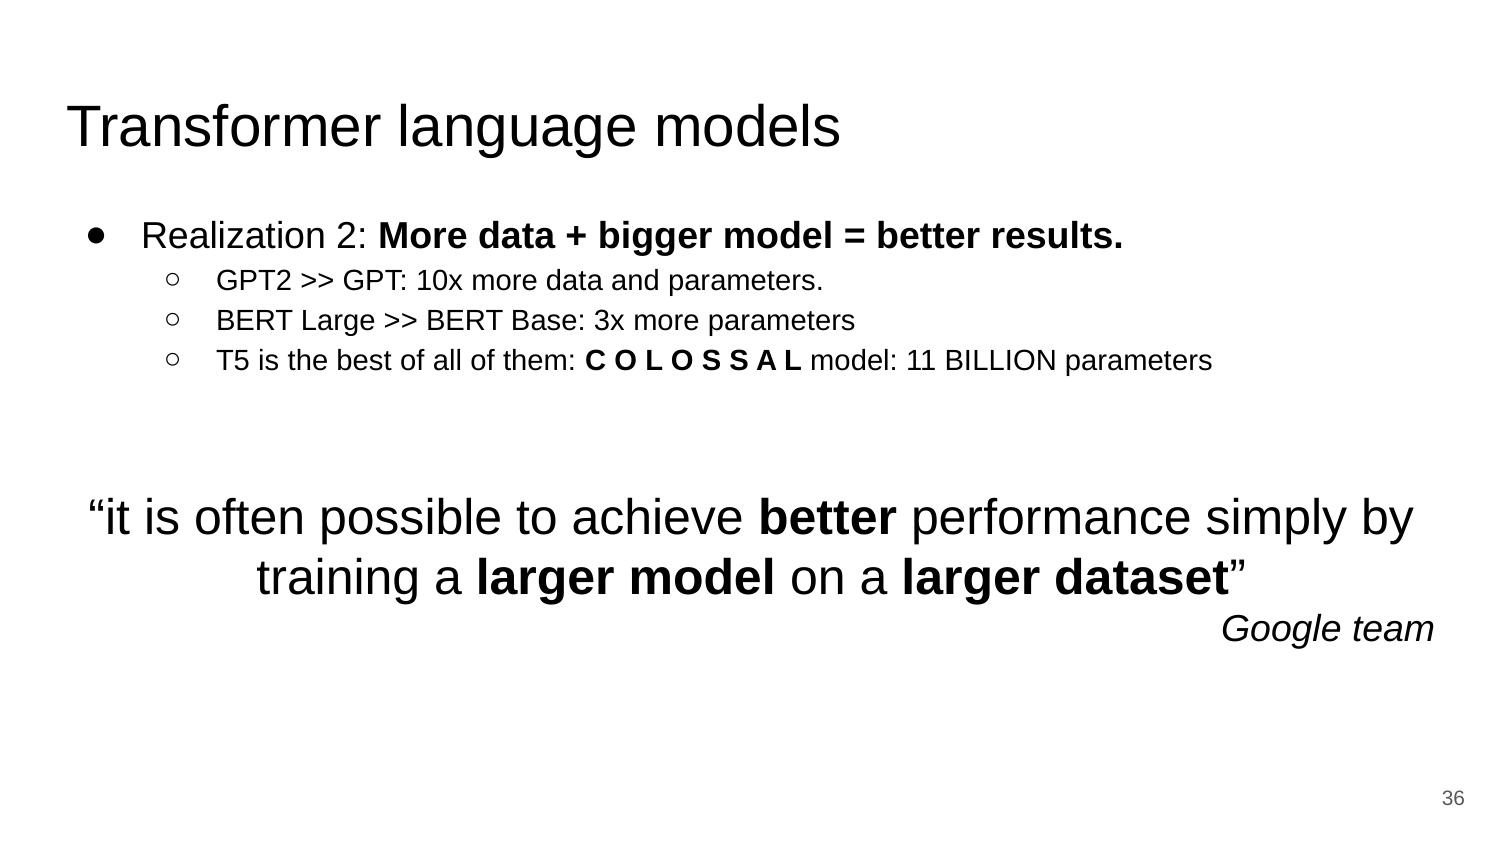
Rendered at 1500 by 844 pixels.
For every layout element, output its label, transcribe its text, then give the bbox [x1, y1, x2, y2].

text_box “it is often possible to achieve better performance simply by training a larger model on a larger dataset” Google team [52, 469, 1451, 704]
slide_number ‹#› [1389, 764, 1480, 830]
title Transformer language models [51, 72, 1449, 167]
list Realization 2: More data + bigger model = better results. GPT2 >> GPT: 10x more data and parameters. BERT Large >> BERT Base: 3x more parameters T5 is the best of all of them: C O L O S S A L model: 11 BILLION parameters [51, 189, 1449, 408]
